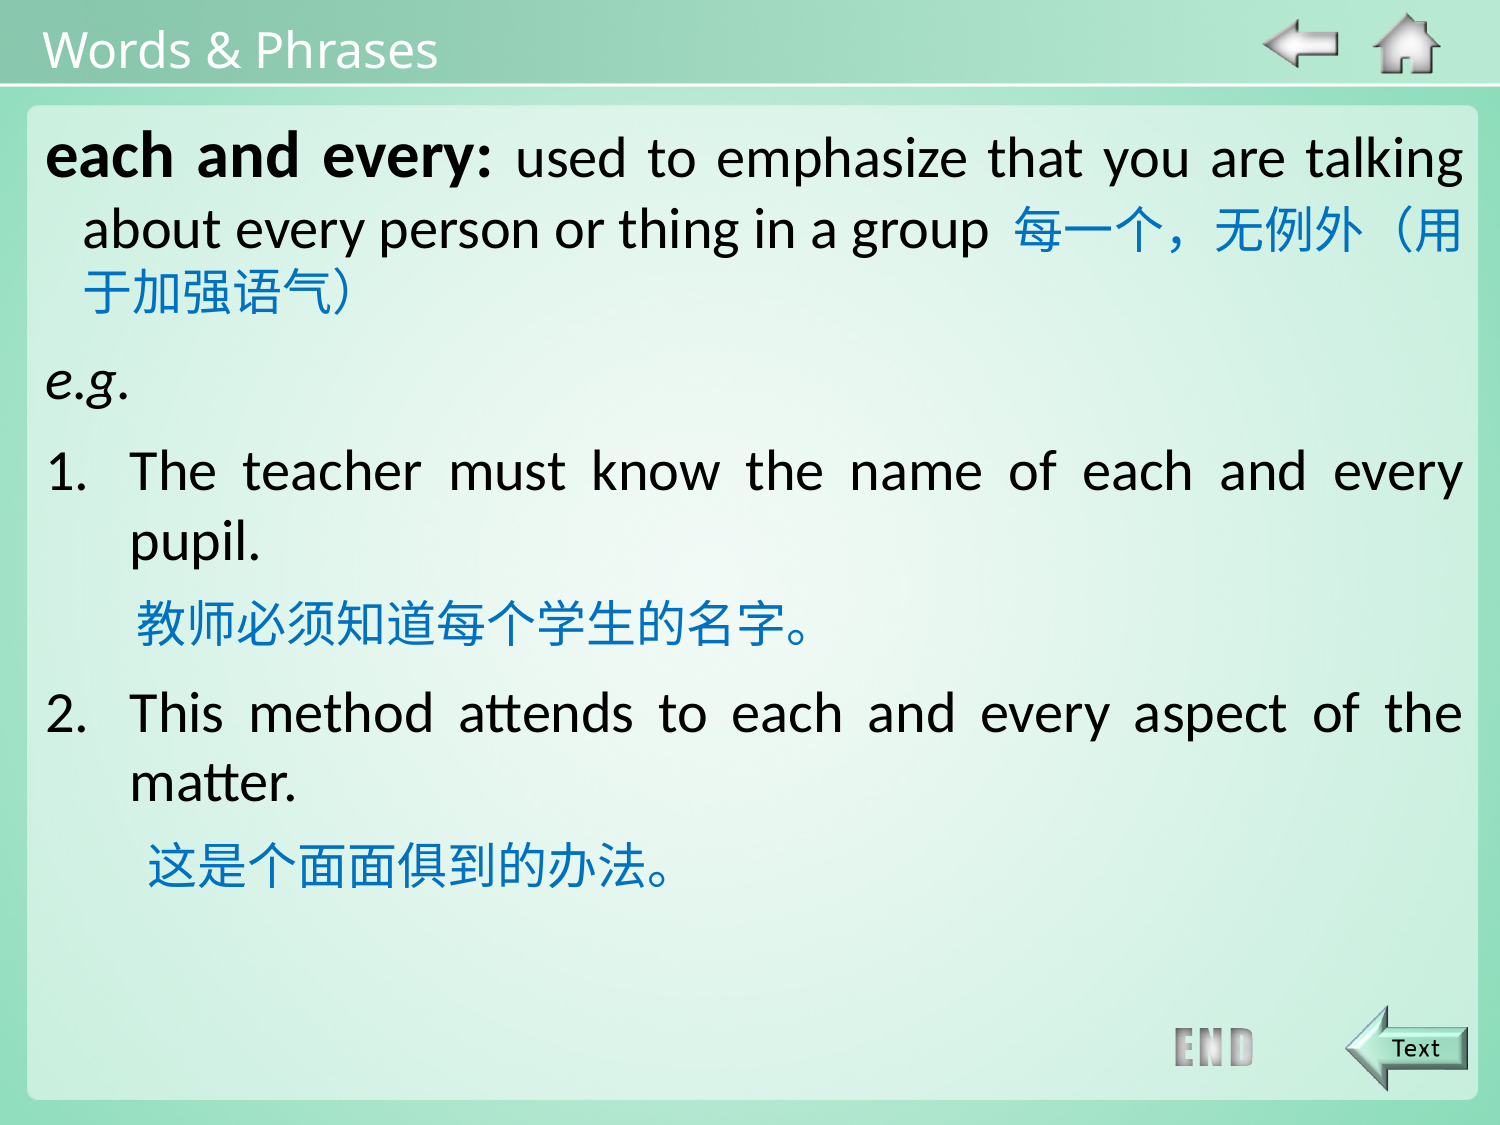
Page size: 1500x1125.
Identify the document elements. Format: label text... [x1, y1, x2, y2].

list each and every: used to emphasize that you are talking about every person or thing in a group 每一个，无例外（用于加强语气） e.g. The teacher must know the name of each and every pupil. 教师必须知道每个学生的名字。 This method attends to each and every aspect of the matter. 这是个面面俱到的办法。 [29, 102, 1480, 1099]
picture [0, 0, 1500, 1125]
text_box Words & Phrases [27, 11, 582, 87]
